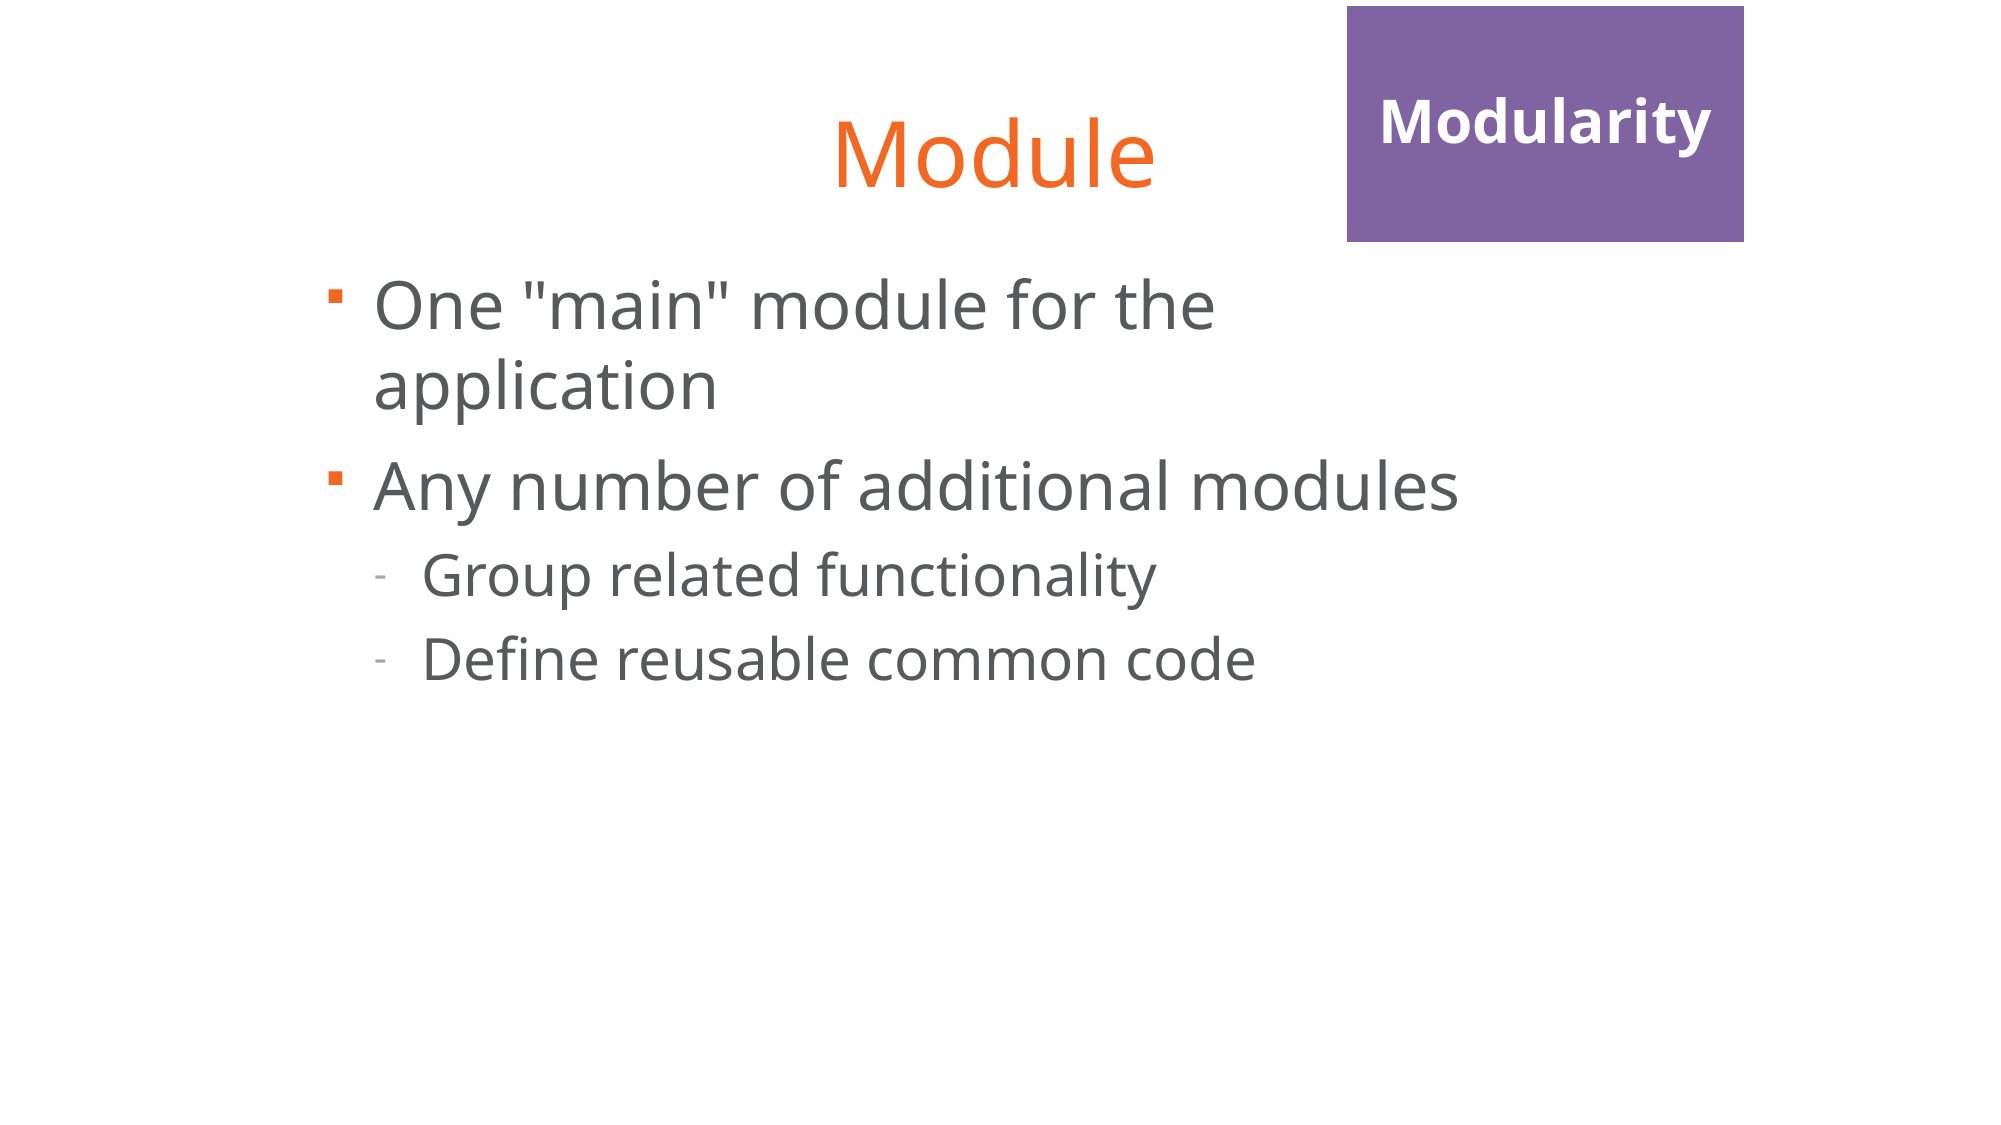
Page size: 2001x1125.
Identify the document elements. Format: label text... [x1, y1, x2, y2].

list One "main" module for the application Any number of additional modules Group related functionality Define reusable common code [324, 262, 1550, 1005]
title Module [101, 30, 1903, 289]
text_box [1344, 3, 1747, 245]
